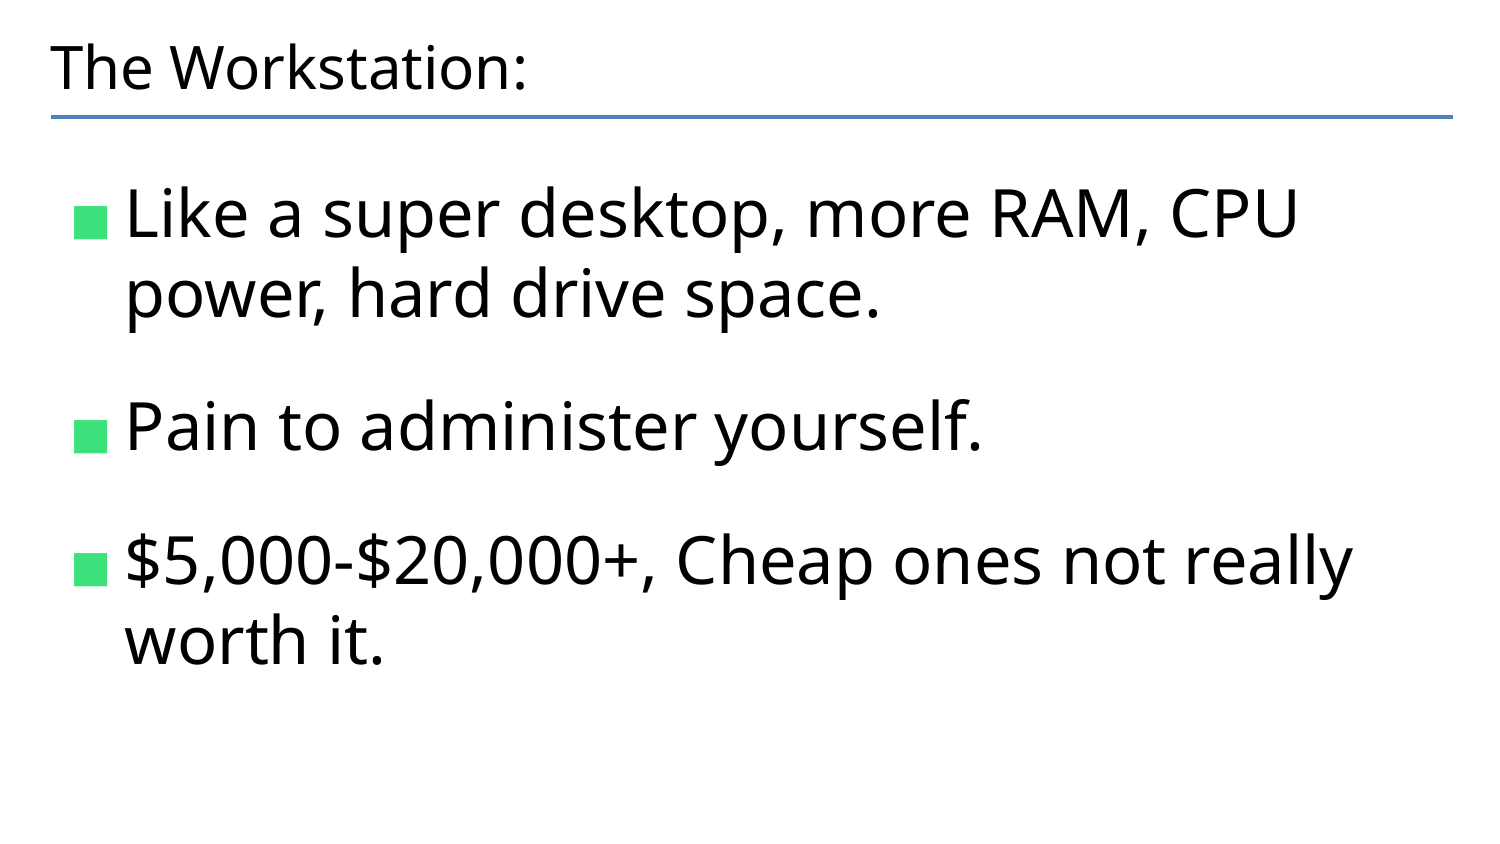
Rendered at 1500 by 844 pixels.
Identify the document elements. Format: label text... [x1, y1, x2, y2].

list Like a super desktop, more RAM, CPU power, hard drive space. Pain to administer yourself. $5,000-$20,000+, Cheap ones not really worth it. [53, 163, 1453, 772]
title The Workstation: [35, 25, 1386, 107]
